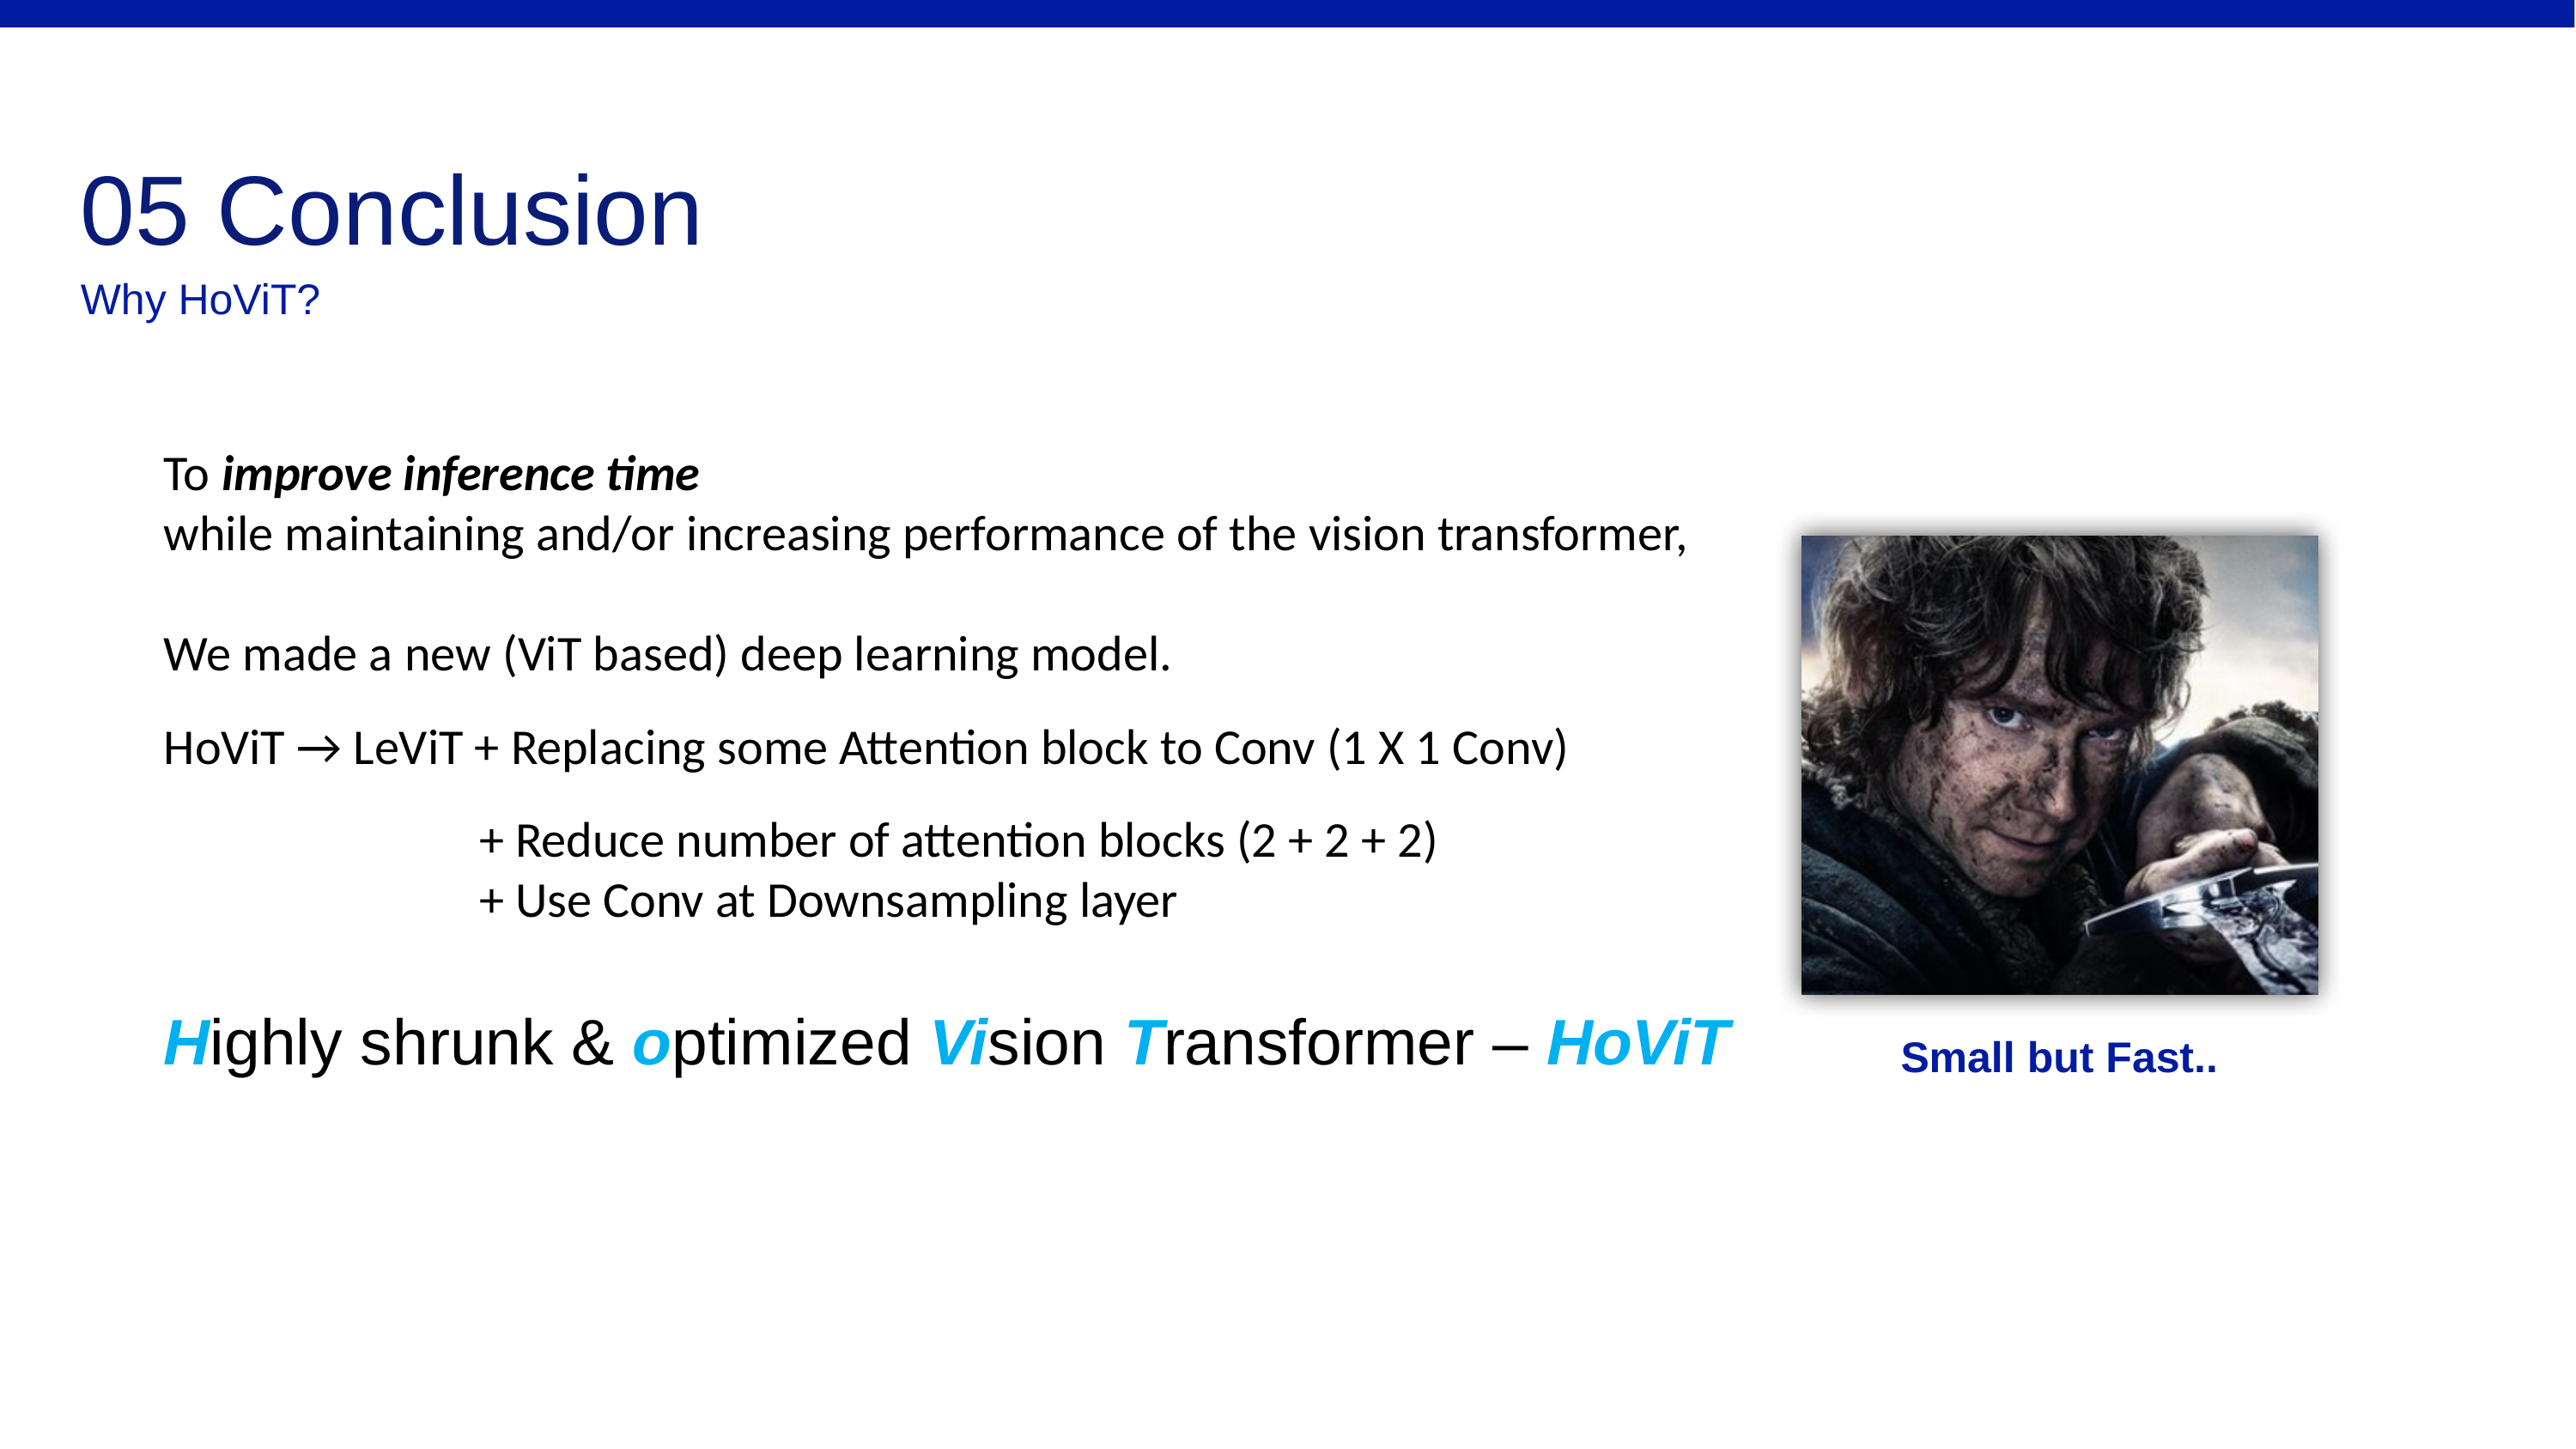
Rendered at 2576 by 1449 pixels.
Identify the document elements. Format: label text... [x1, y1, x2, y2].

text_box + Reduce number of attention blocks (2 + 2 + 2) + Use Conv at Downsampling layer [466, 793, 1555, 939]
text_box HoViT → LeViT + Replacing some Attention block to Conv (1 X 1 Conv) [150, 700, 1745, 780]
text_box Why HoViT? [80, 268, 1823, 331]
text_box 05 Conclusion [80, 126, 1395, 265]
text_box Small but Fast.. [1760, 1026, 2359, 1089]
picture [1801, 535, 2318, 995]
text_box To improve inference time while maintaining and/or increasing performance of the vision transformer, We made a new (ViT based) deep learning model. [150, 427, 1745, 566]
picture [0, 0, 2576, 27]
text_box Highly shrunk & optimized Vision Transformer – HoViT [150, 994, 1801, 1187]
